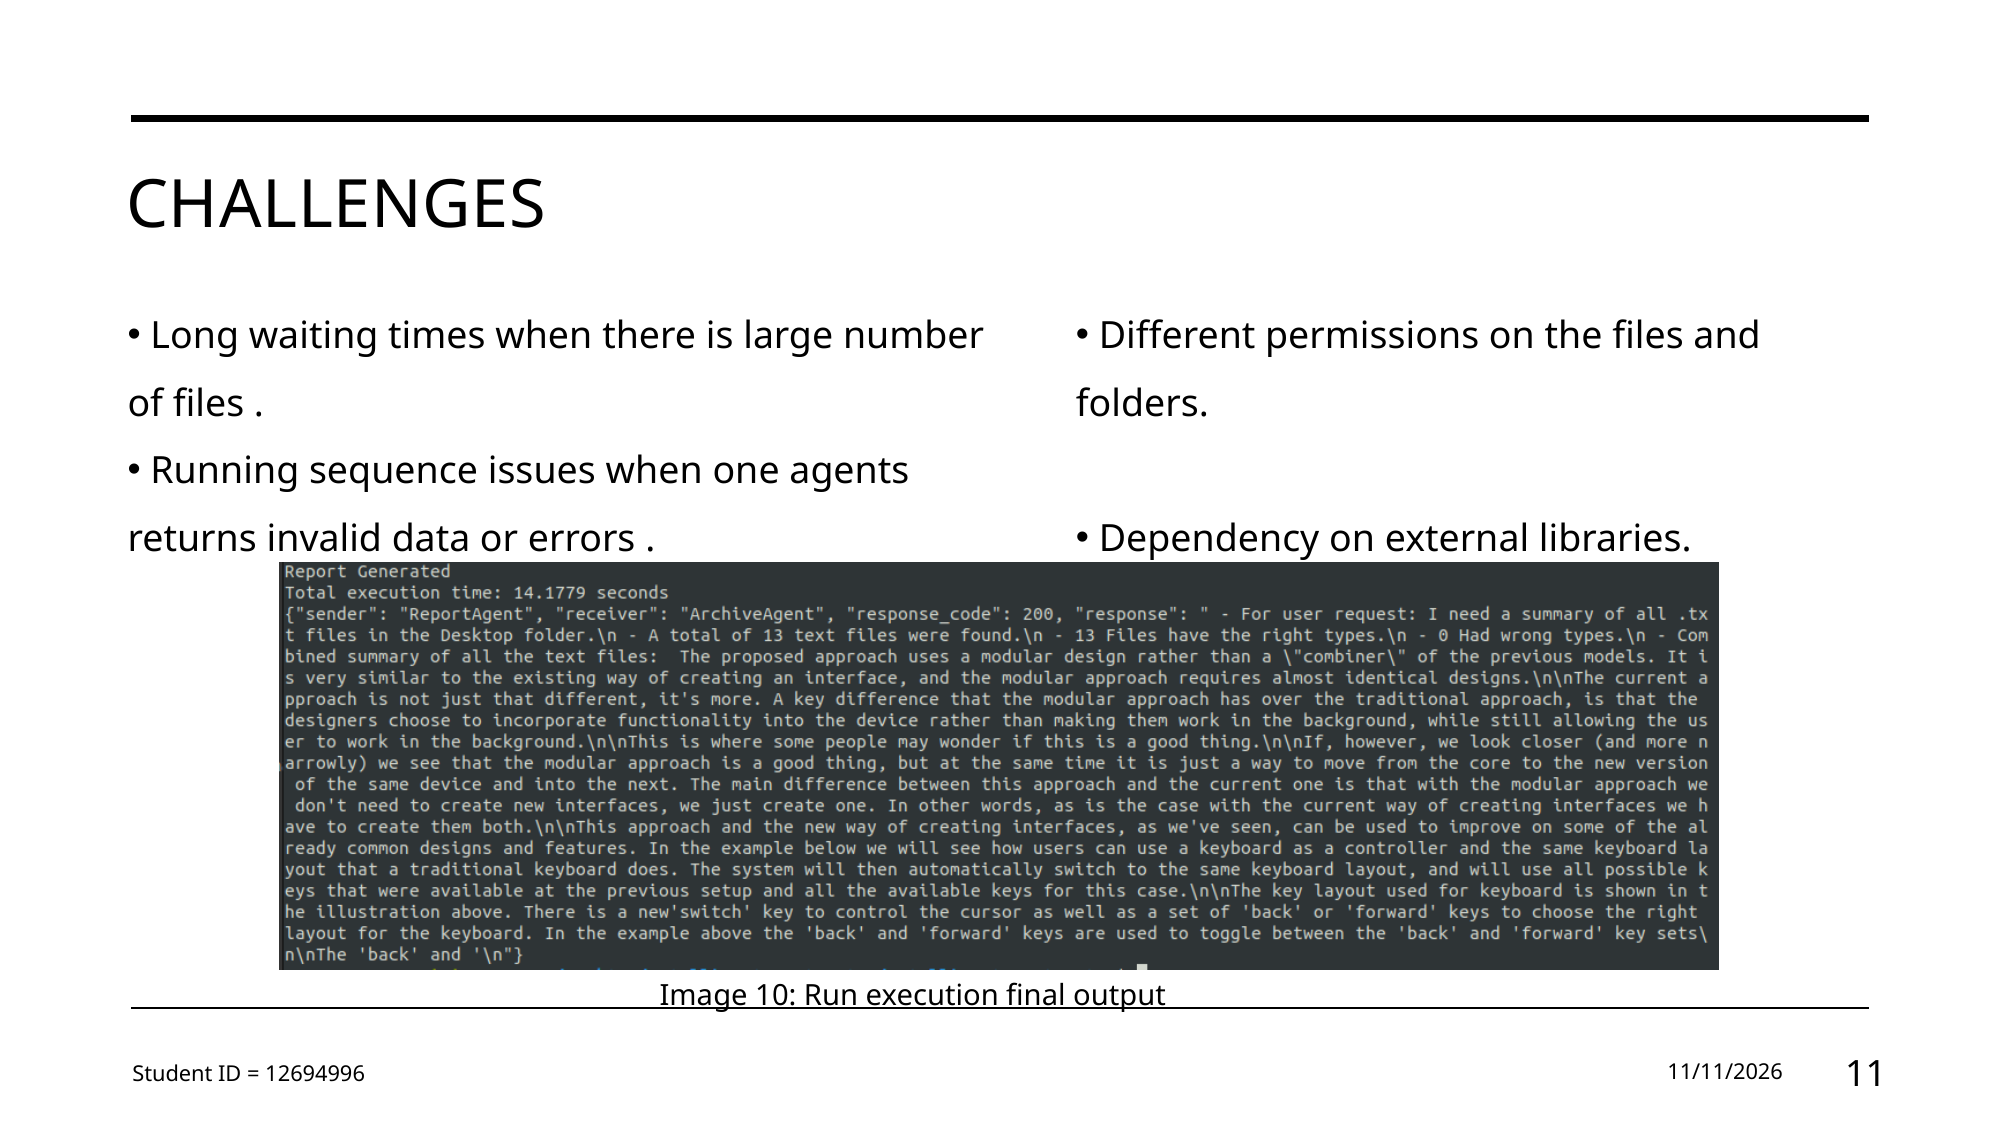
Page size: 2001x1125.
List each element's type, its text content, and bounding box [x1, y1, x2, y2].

text_box Image 10: Run execution final output [600, 970, 1226, 1020]
text_box Long waiting times when there is large number of files . Running sequence issues when one agents returns invalid data or errors . [112, 281, 1000, 567]
footer Student ID = 12694996 [117, 1042, 862, 1103]
picture [279, 562, 1719, 970]
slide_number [1372, 1042, 1791, 1103]
text_box Different permissions on the files and folders. Dependency on external libraries. [1060, 281, 1847, 567]
slide_number 11 [1791, 1042, 1902, 1103]
title Challenges [111, 128, 783, 329]
